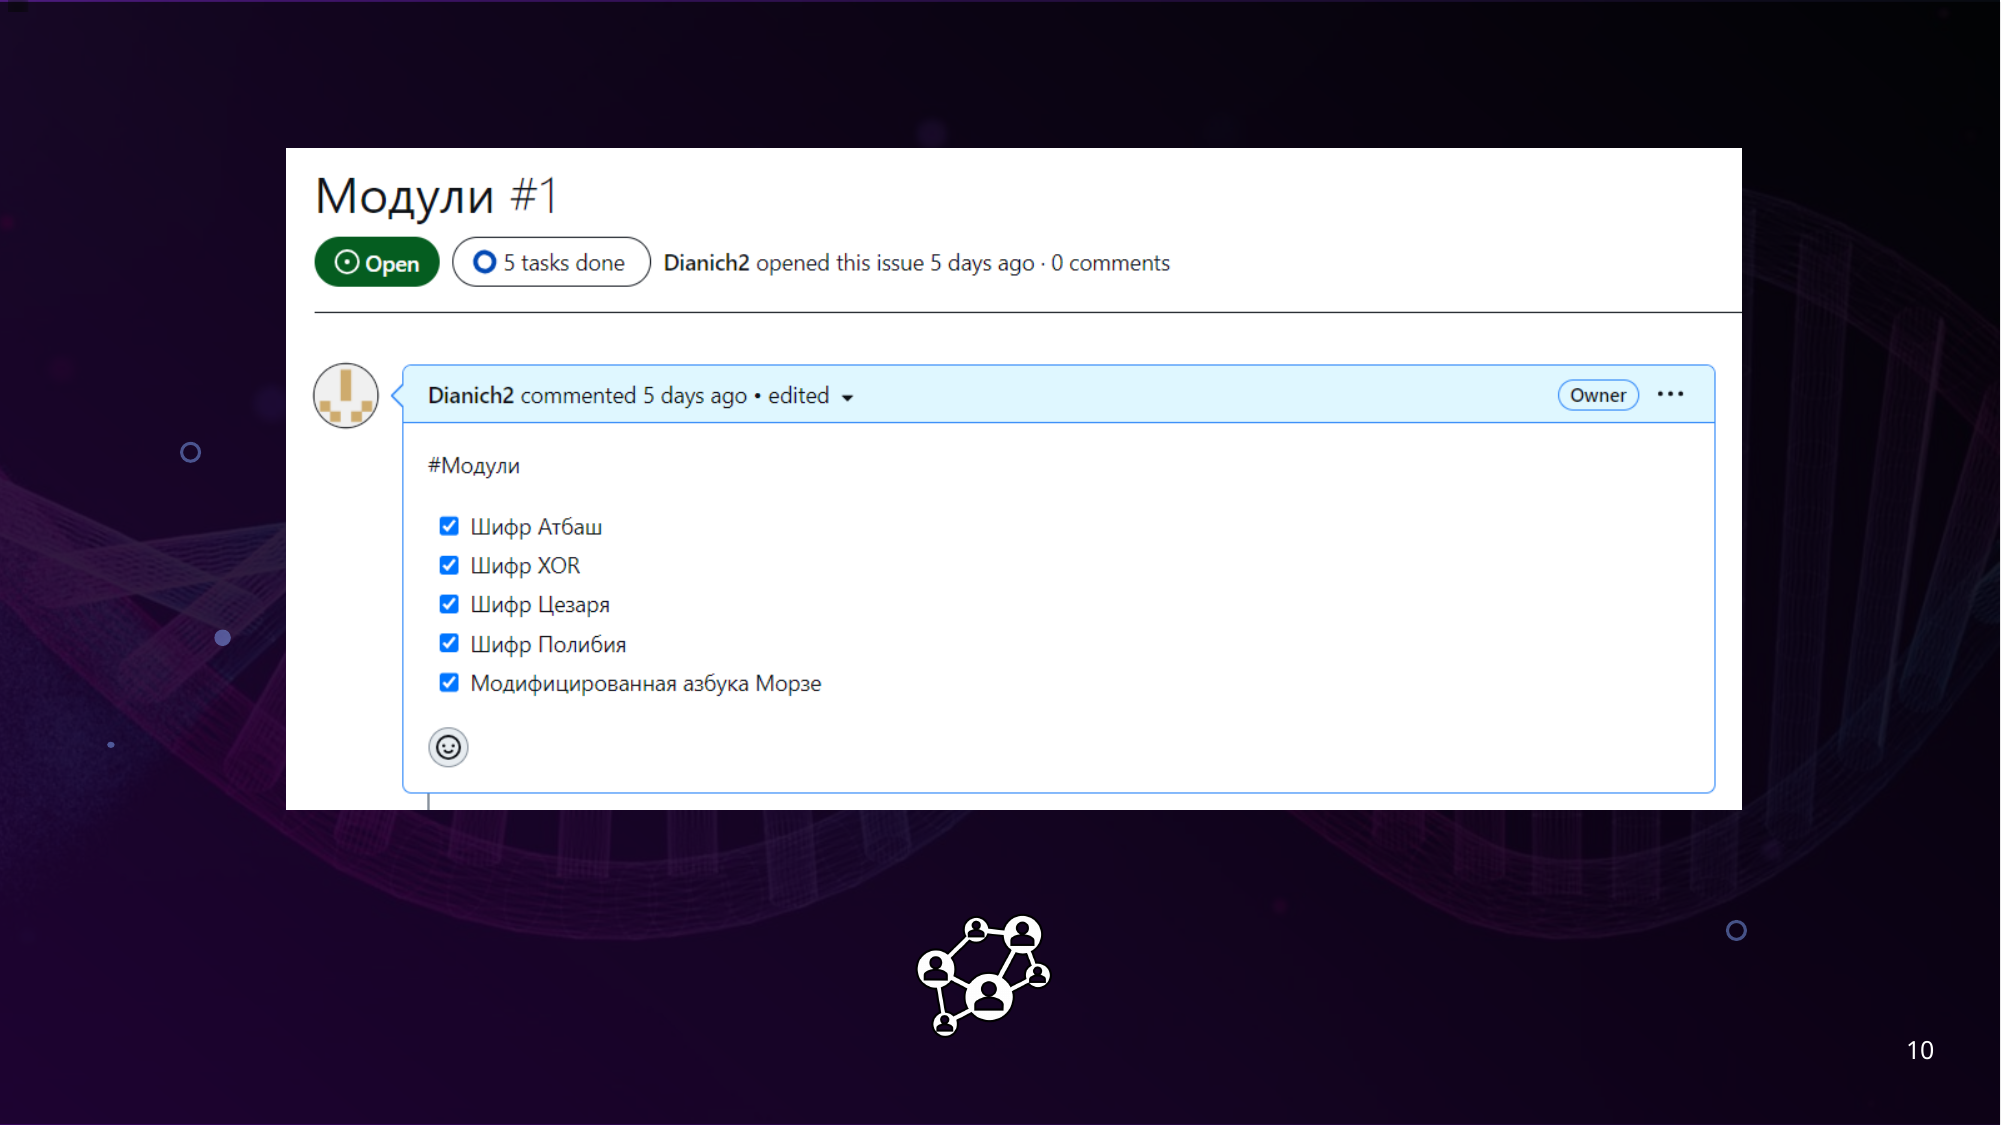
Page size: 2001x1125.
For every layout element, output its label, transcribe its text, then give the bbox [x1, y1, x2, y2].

picture [286, 148, 1742, 810]
picture [907, 901, 1058, 1052]
slide_number 10 [1499, 1021, 1950, 1082]
